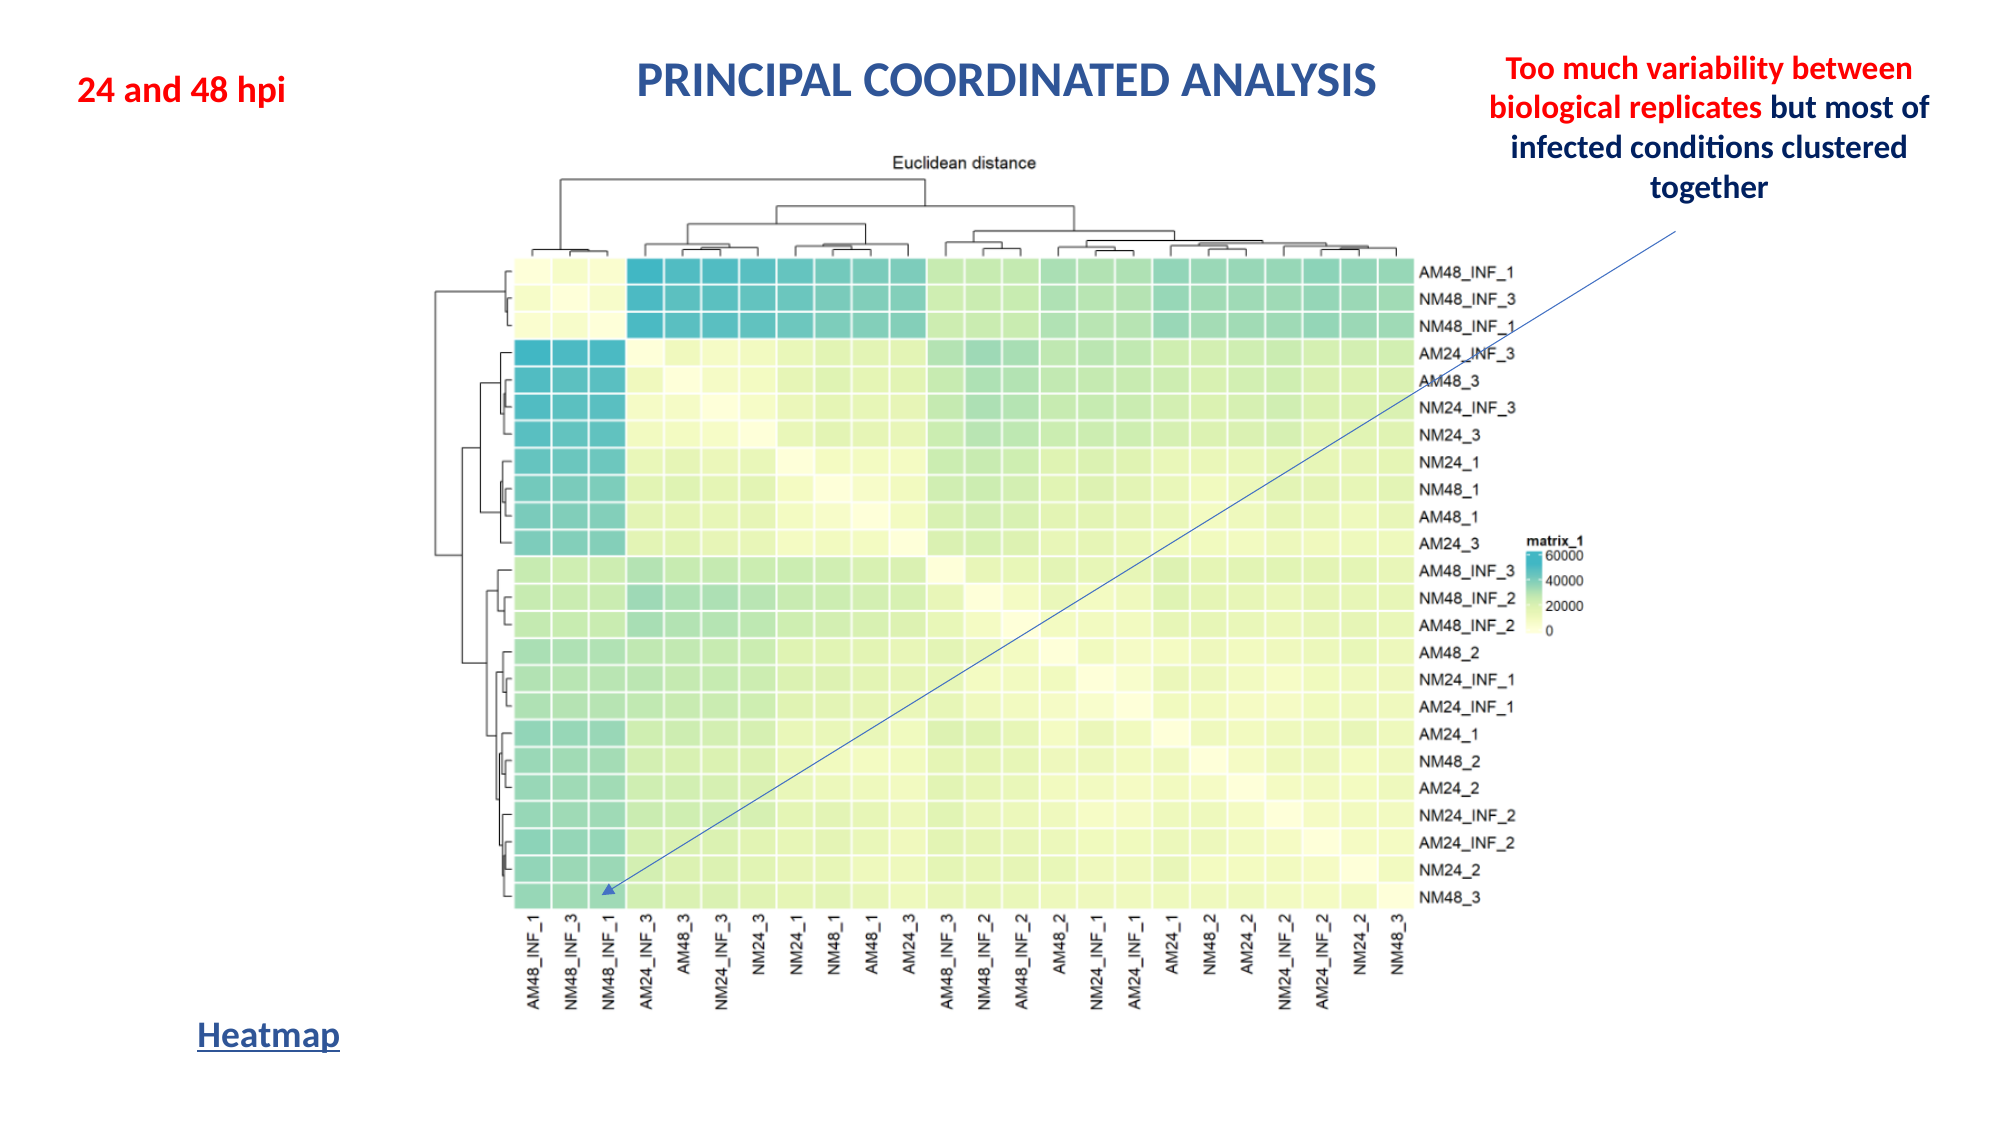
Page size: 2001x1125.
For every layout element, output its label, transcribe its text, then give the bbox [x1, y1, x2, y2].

text_box Too much variability between biological replicates but most of infected conditions clustered together [1449, 38, 1971, 213]
picture [387, 138, 1613, 1028]
text_box Heatmap [182, 1002, 575, 1062]
text_box 24 and 48 hpi [62, 57, 342, 118]
text_box PRINCIPAL COORDINATED ANALYSIS [621, 39, 1449, 114]
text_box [601, 231, 1676, 896]
